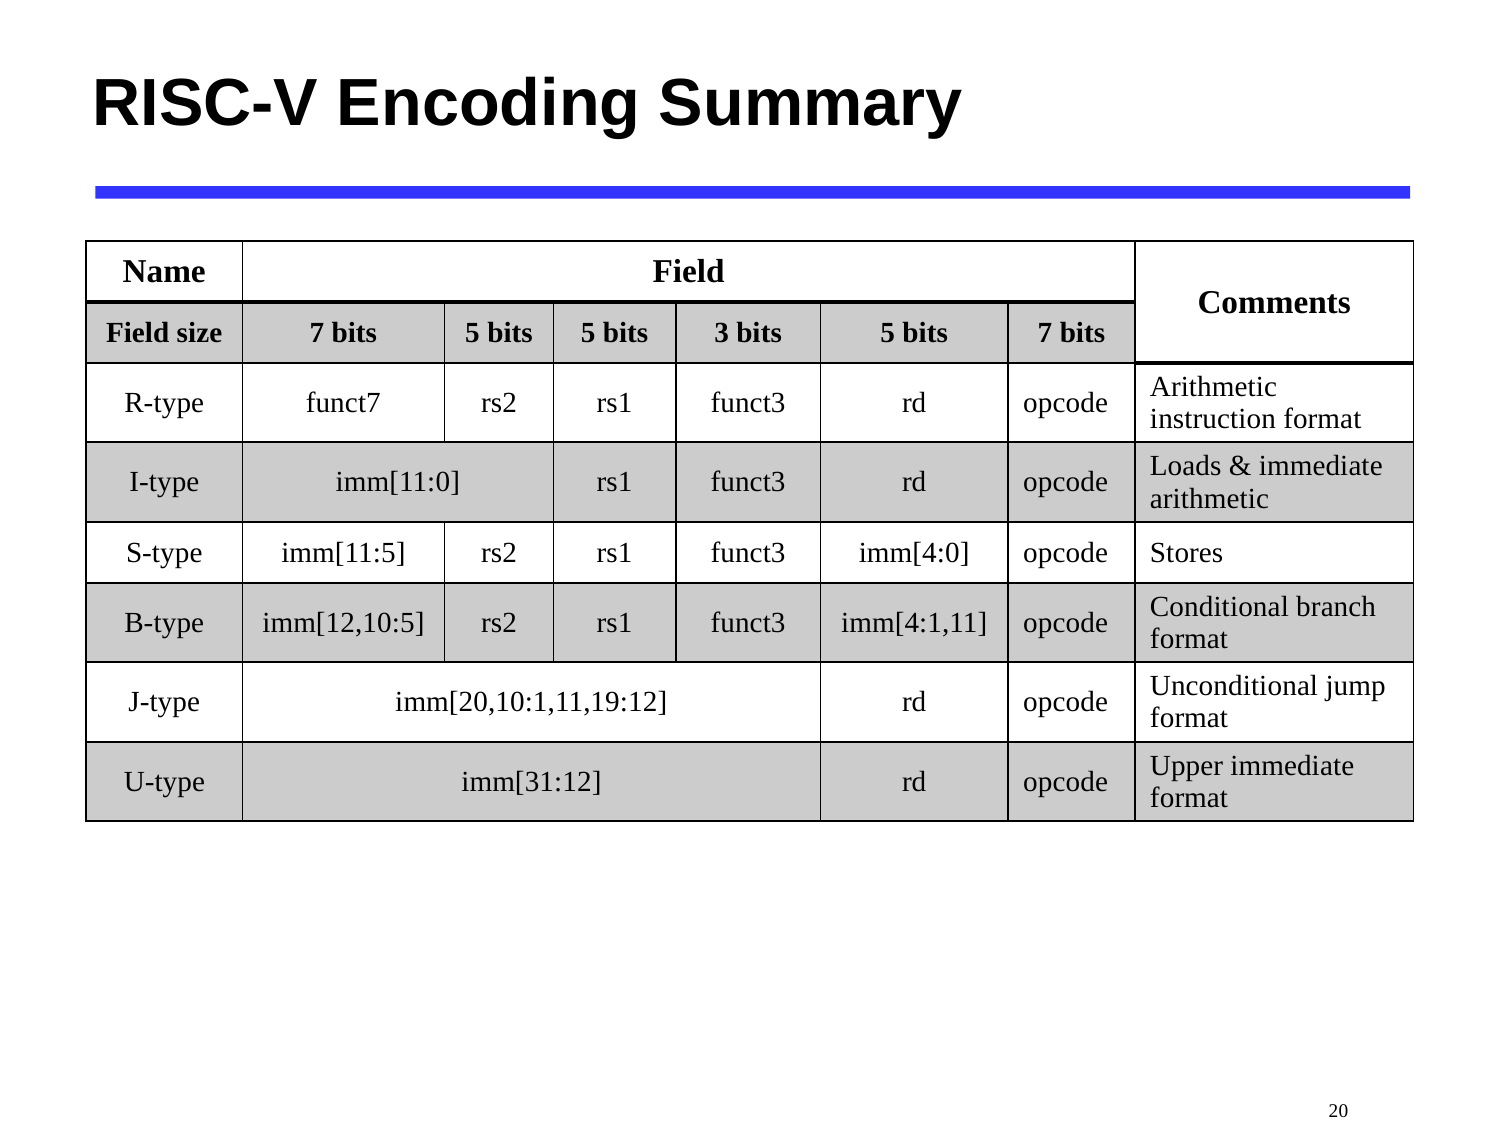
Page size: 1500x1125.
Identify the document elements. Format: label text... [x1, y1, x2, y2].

table_cell imm[12,10:5] [243, 584, 444, 661]
table_cell Stores [1136, 523, 1413, 582]
table_cell opcode [1009, 523, 1134, 582]
table_cell rs1 [554, 443, 675, 521]
table_header Name [87, 242, 242, 300]
table_cell funct3 [677, 584, 820, 661]
table_cell rd [821, 364, 1007, 441]
table_cell Upper immediate format [1136, 743, 1413, 820]
table_cell Loads & immediate arithmetic [1136, 443, 1413, 521]
table_header Field [243, 242, 1134, 300]
table_cell R-type [87, 364, 242, 441]
table_cell 5 bits [554, 304, 675, 362]
table_cell imm[20,10:1,11,19:12] [243, 663, 820, 741]
table_cell imm[11:0] [243, 443, 553, 521]
table_cell opcode [1009, 364, 1134, 441]
table_cell opcode [1009, 443, 1134, 521]
table_cell funct3 [677, 443, 820, 521]
table_cell rs2 [445, 523, 553, 582]
table_cell rs1 [554, 364, 675, 441]
table_cell Unconditional jump format [1136, 663, 1413, 741]
table_cell funct3 [677, 523, 820, 582]
table_cell J-type [87, 663, 242, 741]
table_header Comments [1136, 242, 1413, 361]
table_cell I-type [87, 443, 242, 521]
table_cell imm[4:0] [821, 523, 1007, 582]
slide_number 20 [1185, 1068, 1500, 1125]
table_cell rs2 [445, 364, 553, 441]
title RISC-V Encoding Summary [77, 15, 1353, 183]
table_cell 5 bits [445, 304, 553, 362]
table_cell opcode [1009, 743, 1134, 820]
table_cell B-type [87, 584, 242, 661]
table_cell S-type [87, 523, 242, 582]
table_cell U-type [87, 743, 242, 820]
table_cell 7 bits [243, 304, 444, 362]
table_cell funct3 [677, 364, 820, 441]
table_cell opcode [1009, 663, 1134, 741]
table_cell 5 bits [821, 304, 1007, 362]
table_cell imm[11:5] [243, 523, 444, 582]
table_cell rs1 [554, 584, 675, 661]
table_cell Field size [87, 304, 242, 362]
table_cell Arithmetic instruction format [1136, 365, 1413, 441]
table_cell 3 bits [677, 304, 820, 362]
table_cell rd [821, 663, 1007, 741]
table_cell rd [821, 743, 1007, 820]
table_cell opcode [1009, 584, 1134, 661]
table_cell rs1 [554, 523, 675, 582]
table_cell Conditional branch format [1136, 584, 1413, 661]
table_cell rs2 [445, 584, 553, 661]
table_cell imm[31:12] [243, 743, 820, 820]
table_cell 7 bits [1009, 304, 1134, 362]
table_cell imm[4:1,11] [821, 584, 1007, 661]
table_cell rd [821, 443, 1007, 521]
table_cell funct7 [243, 364, 444, 441]
